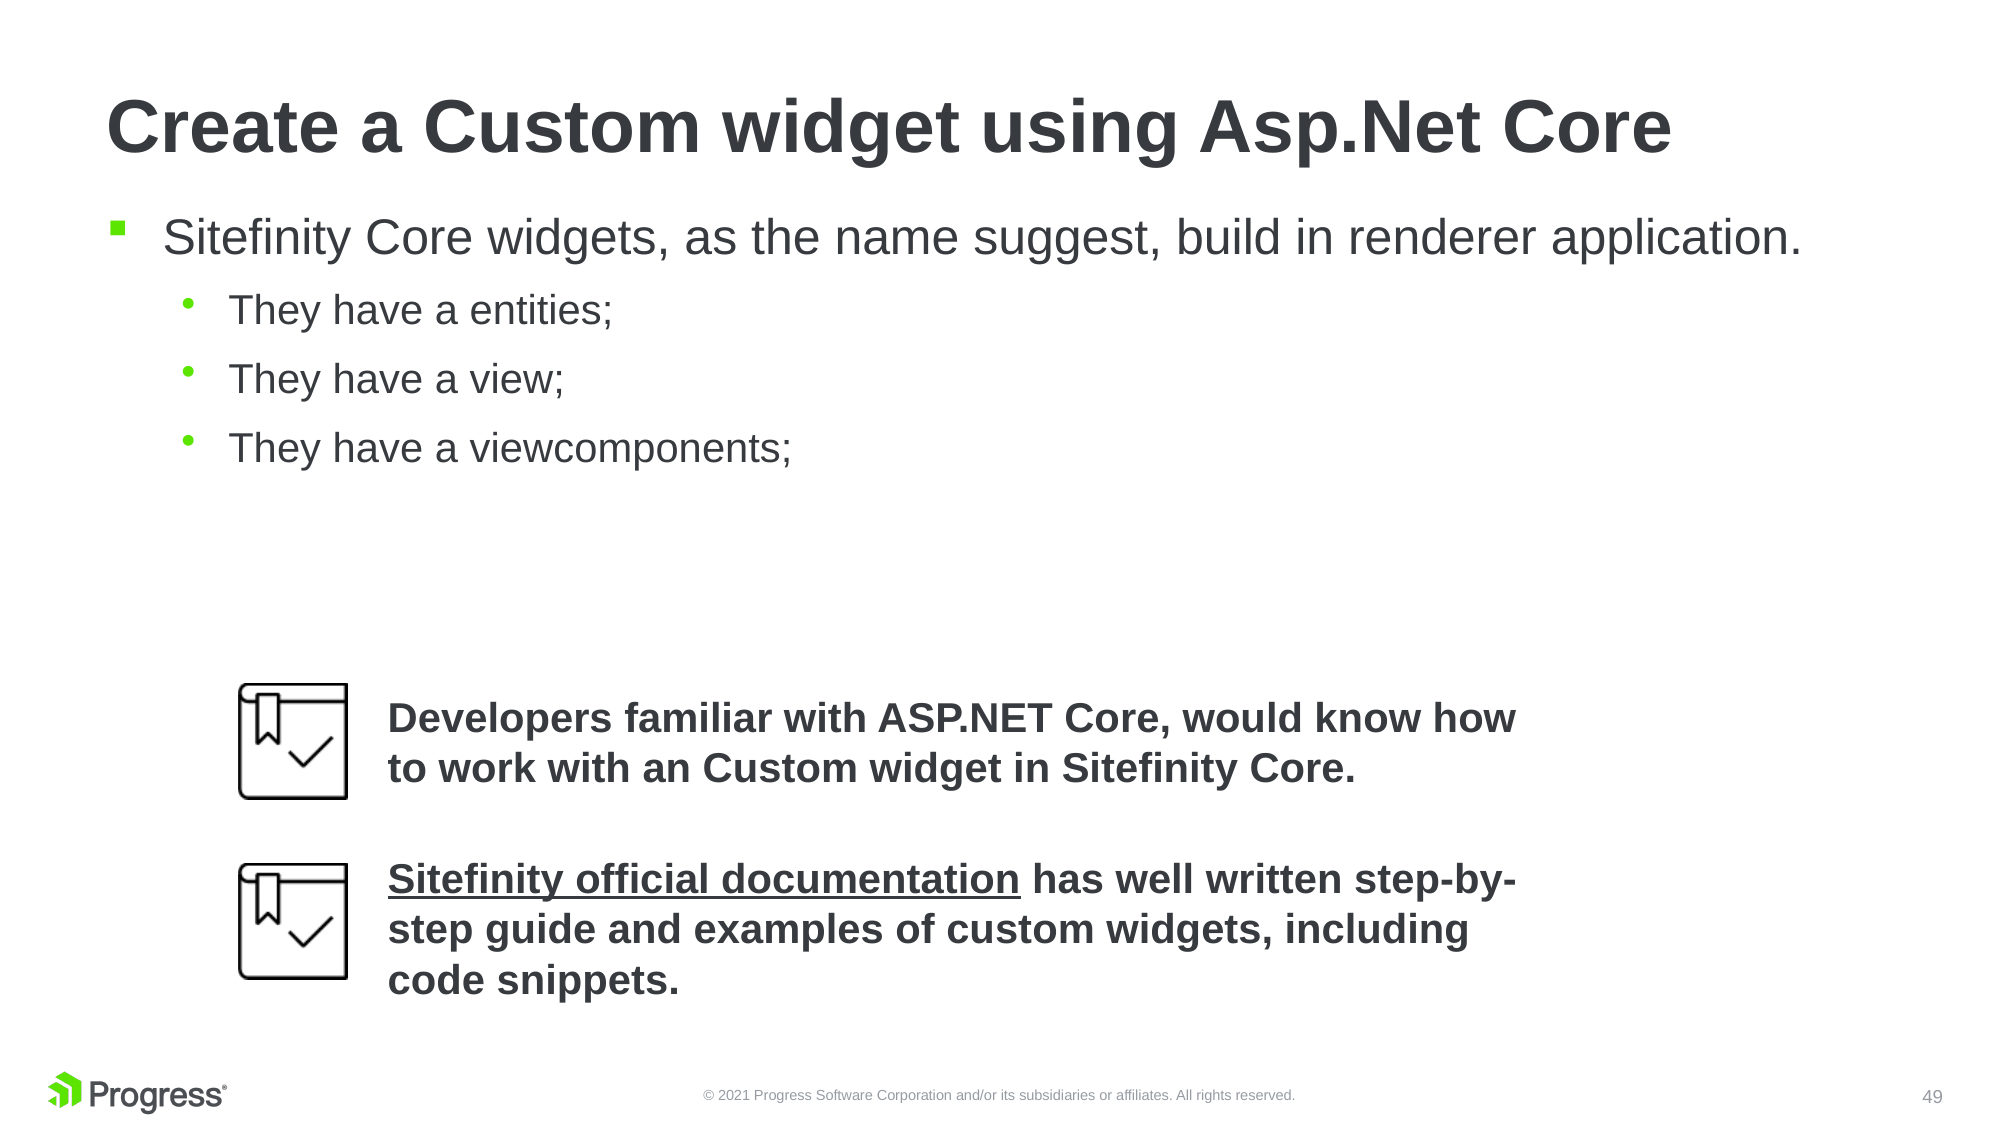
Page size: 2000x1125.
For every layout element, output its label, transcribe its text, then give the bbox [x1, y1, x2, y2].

picture [238, 862, 348, 980]
list Sitefinity Core widgets, as the name suggest, build in renderer application. They have a entities; They have a view; They have a viewcomponents; [91, 196, 1888, 510]
title Create a Custom widget using Asp.Net Core [91, 80, 1888, 177]
picture [238, 683, 348, 801]
text_box Developers familiar with ASP.NET Core, would know how to work with an Custom widget in Sitefinity Core. [372, 683, 1565, 799]
text_box Sitefinity official documentation has well written step-by-step guide and examples of custom widgets, including code snippets. [372, 844, 1565, 1010]
